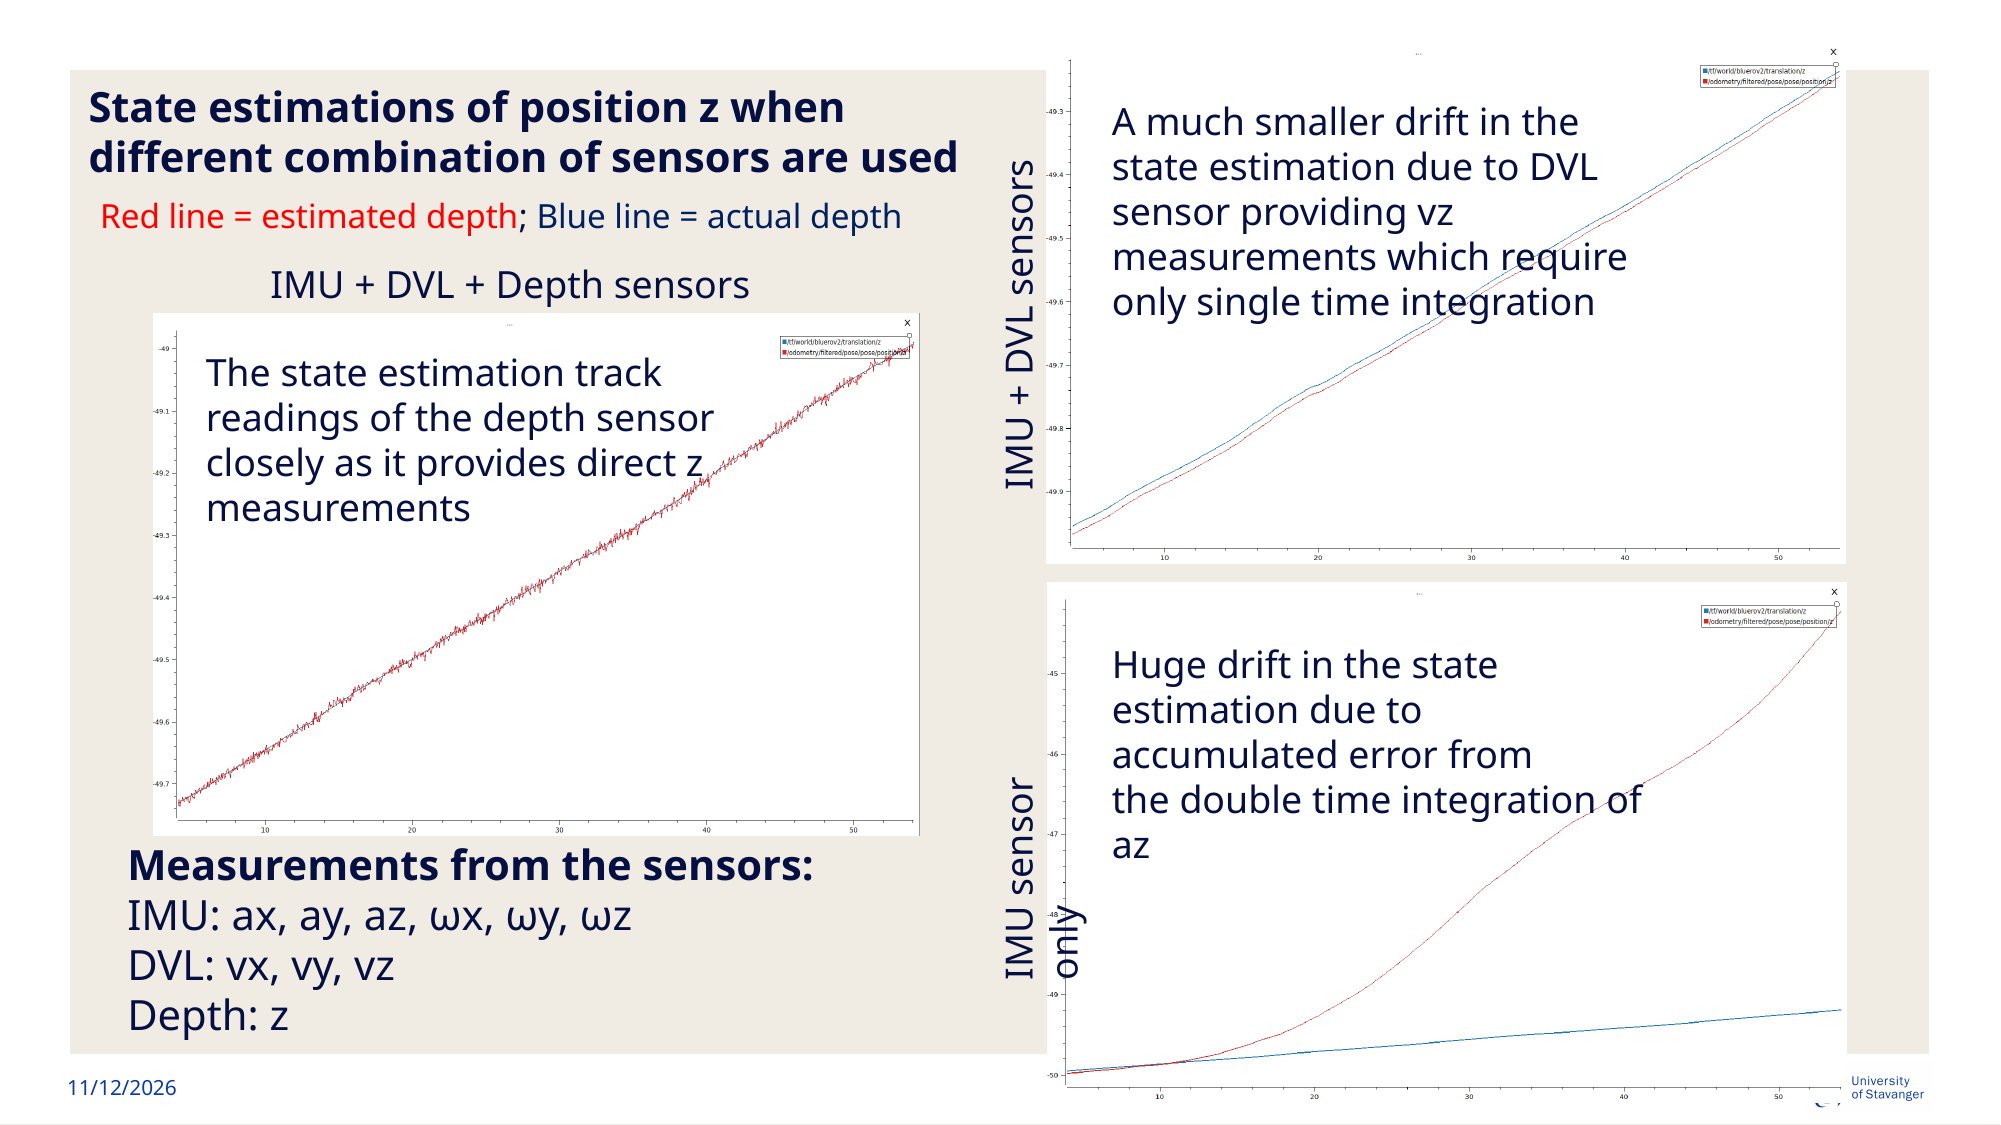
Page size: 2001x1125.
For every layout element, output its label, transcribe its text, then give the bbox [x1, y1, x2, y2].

picture [1047, 582, 1933, 1112]
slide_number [67, 1074, 518, 1125]
text_box IMU sensor only [987, 689, 1047, 996]
picture [153, 313, 923, 836]
text_box Measurements from the sensors: IMU: ax, ay, az, ωx, ωy, ωz DVL: vx, vy, vz Depth: z [112, 831, 987, 1047]
text_box State estimations of position z when different combination of sensors are used [73, 73, 1025, 189]
text_box IMU + DVL sensors [987, 100, 1046, 506]
text_box IMU + DVL + Depth sensors [255, 253, 821, 313]
text_box Red line = estimated depth; Blue line = actual depth [85, 188, 960, 244]
picture [1046, 42, 1846, 564]
